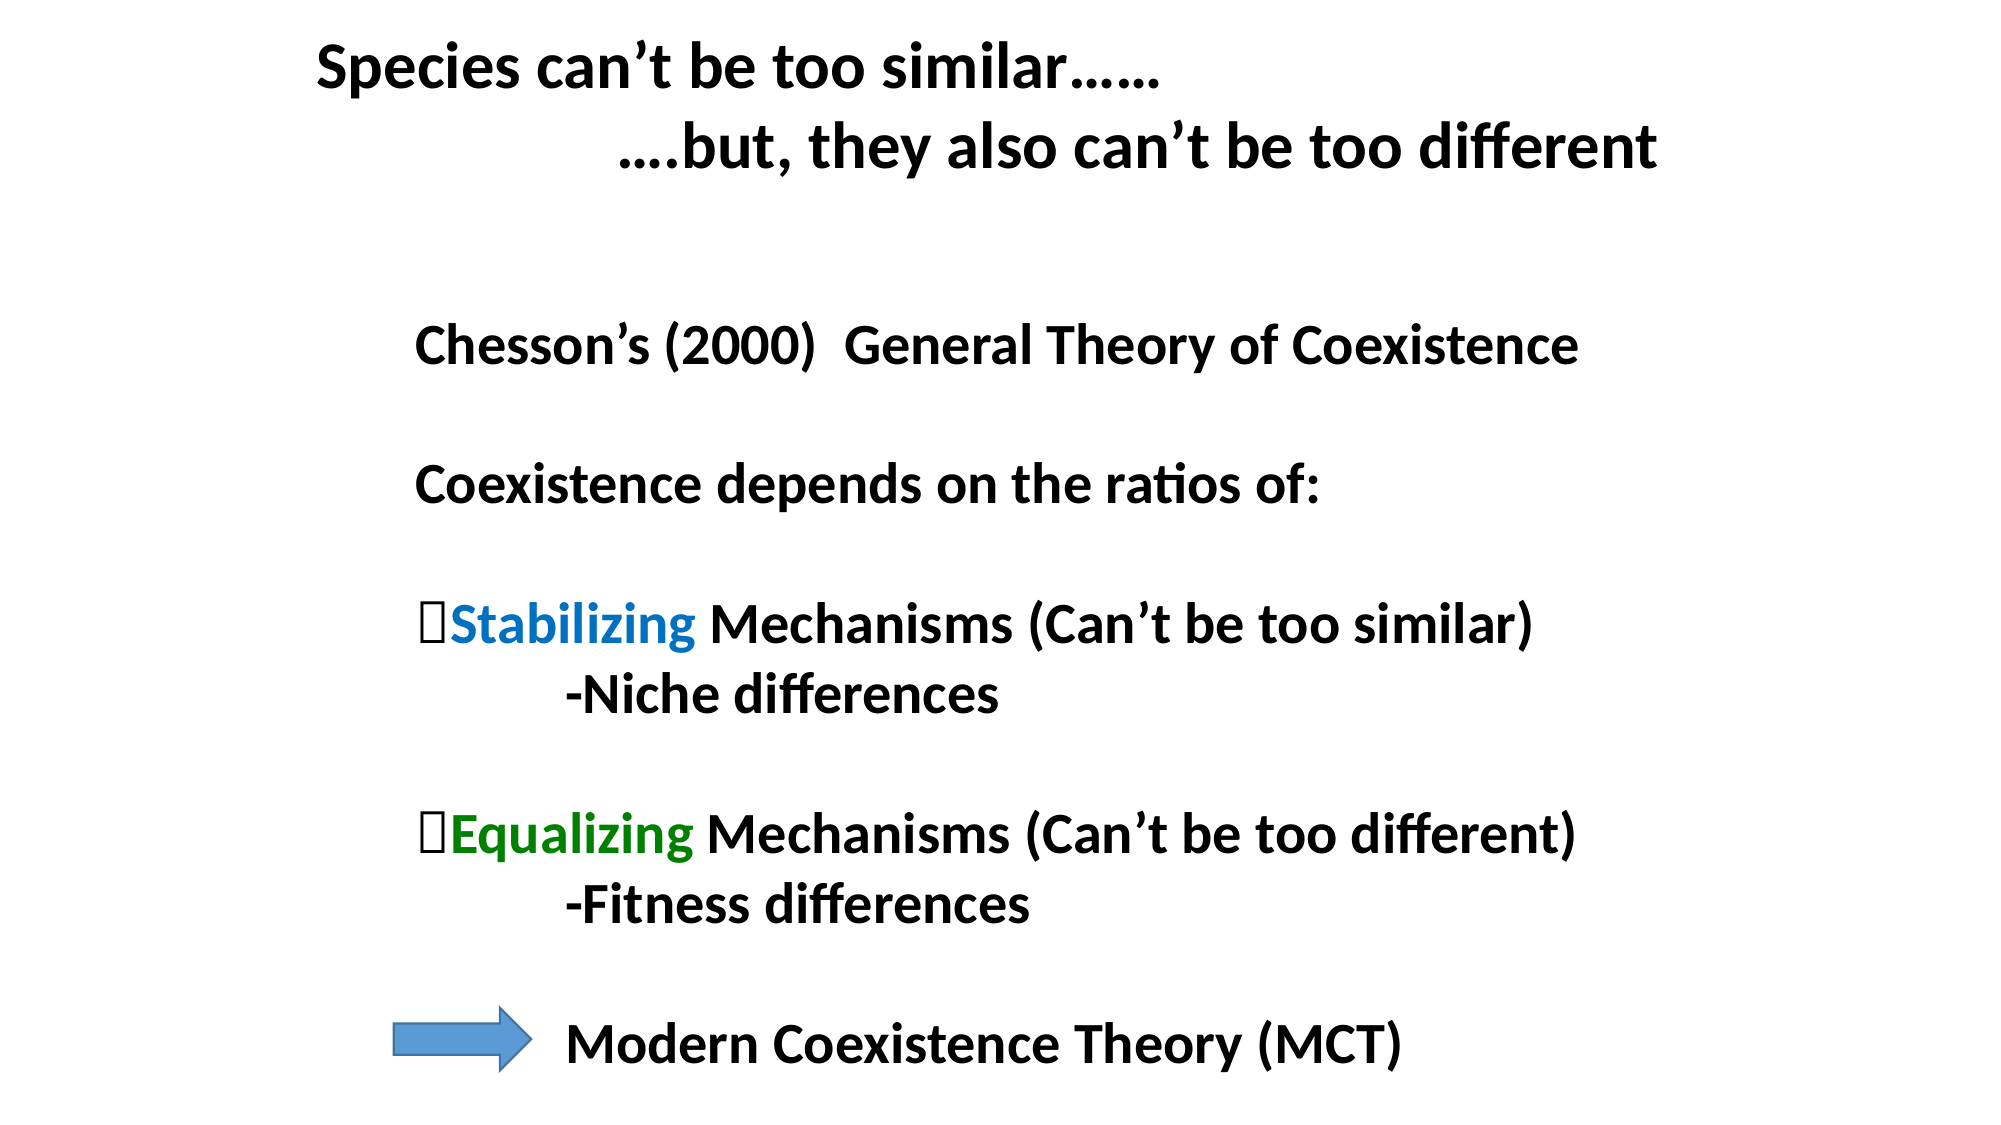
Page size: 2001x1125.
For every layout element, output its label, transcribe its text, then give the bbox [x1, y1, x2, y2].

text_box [687, 588, 1209, 941]
text_box [392, 1005, 533, 1073]
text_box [574, 524, 1166, 863]
text_box Species can’t be too similar…… ….but, they also can’t be too different [301, 14, 1675, 190]
text_box Chesson’s (2000) General Theory of Coexistence Coexistence depends on the ratios of: Stabilizing Mechanisms (Can’t be too similar) -Niche differences Equalizing Mechanisms (Can’t be too different) -Fitness differences Modern Coexistence Theory (MCT) [400, 228, 1641, 1083]
